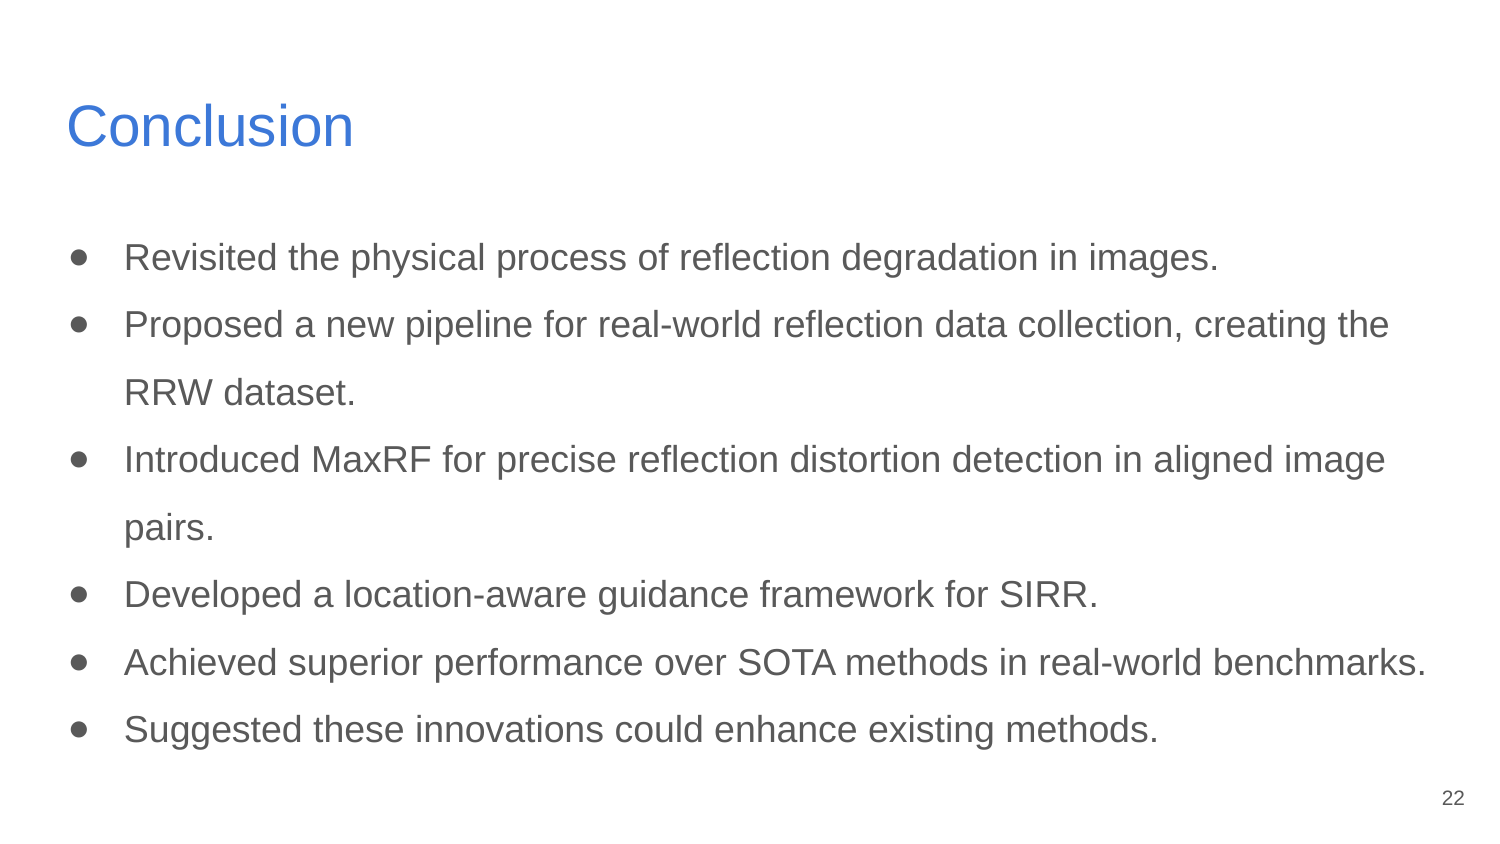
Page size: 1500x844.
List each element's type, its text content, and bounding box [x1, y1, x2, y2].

title Conclusion [51, 72, 1449, 167]
slide_number ‹#› [1389, 764, 1480, 830]
list Revisited the physical process of reflection degradation in images. Proposed a new pipeline for real-world reflection data collection, creating the RRW dataset. Introduced MaxRF for precise reflection distortion detection in aligned image pairs. Developed a location-aware guidance framework for SIRR. Achieved superior performance over SOTA methods in real-world benchmarks. Suggested these innovations could enhance existing methods. [33, 195, 1480, 766]
